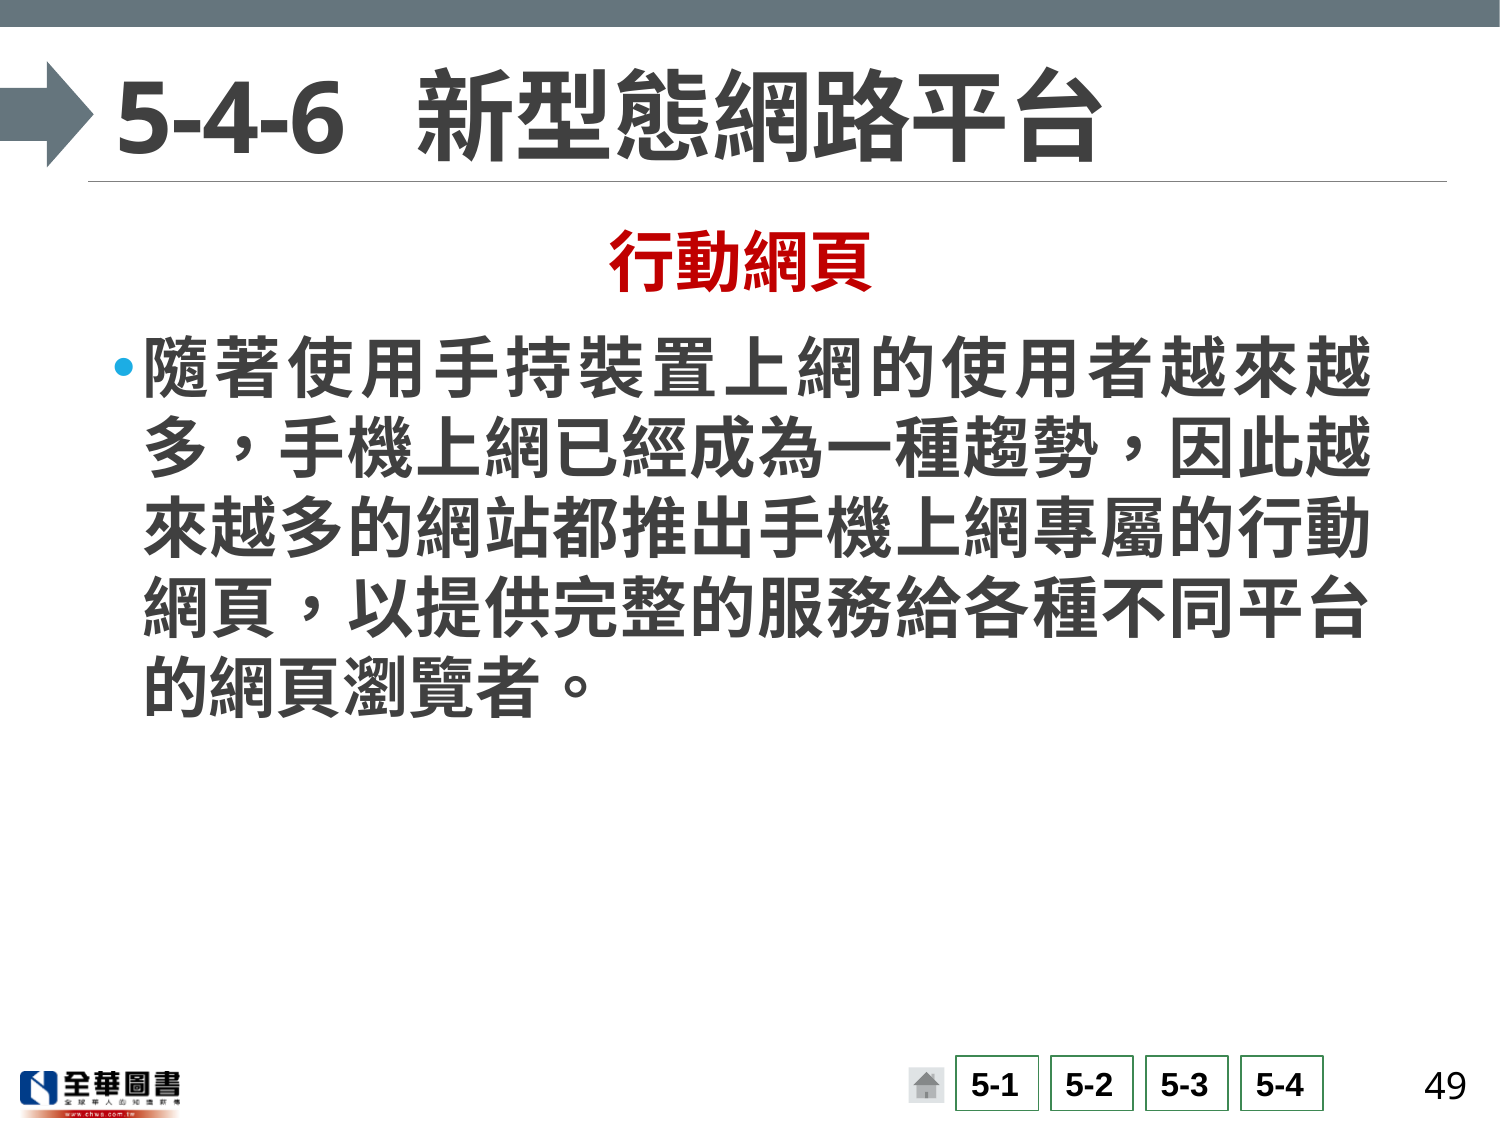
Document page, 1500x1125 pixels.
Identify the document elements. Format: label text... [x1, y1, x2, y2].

slide_number 49 [1320, 1057, 1483, 1118]
list 行動網頁 隨著使用手持裝置上網的使用者越來越多，手機上網已經成為一種趨勢，因此越來越多的網站都推出手機上網專屬的行動網頁，以提供完整的服務給各種不同平台的網頁瀏覽者。 [112, 212, 1373, 1024]
title 5-4-6 新型態網路平台 [100, 47, 1447, 182]
picture [20, 1071, 180, 1118]
